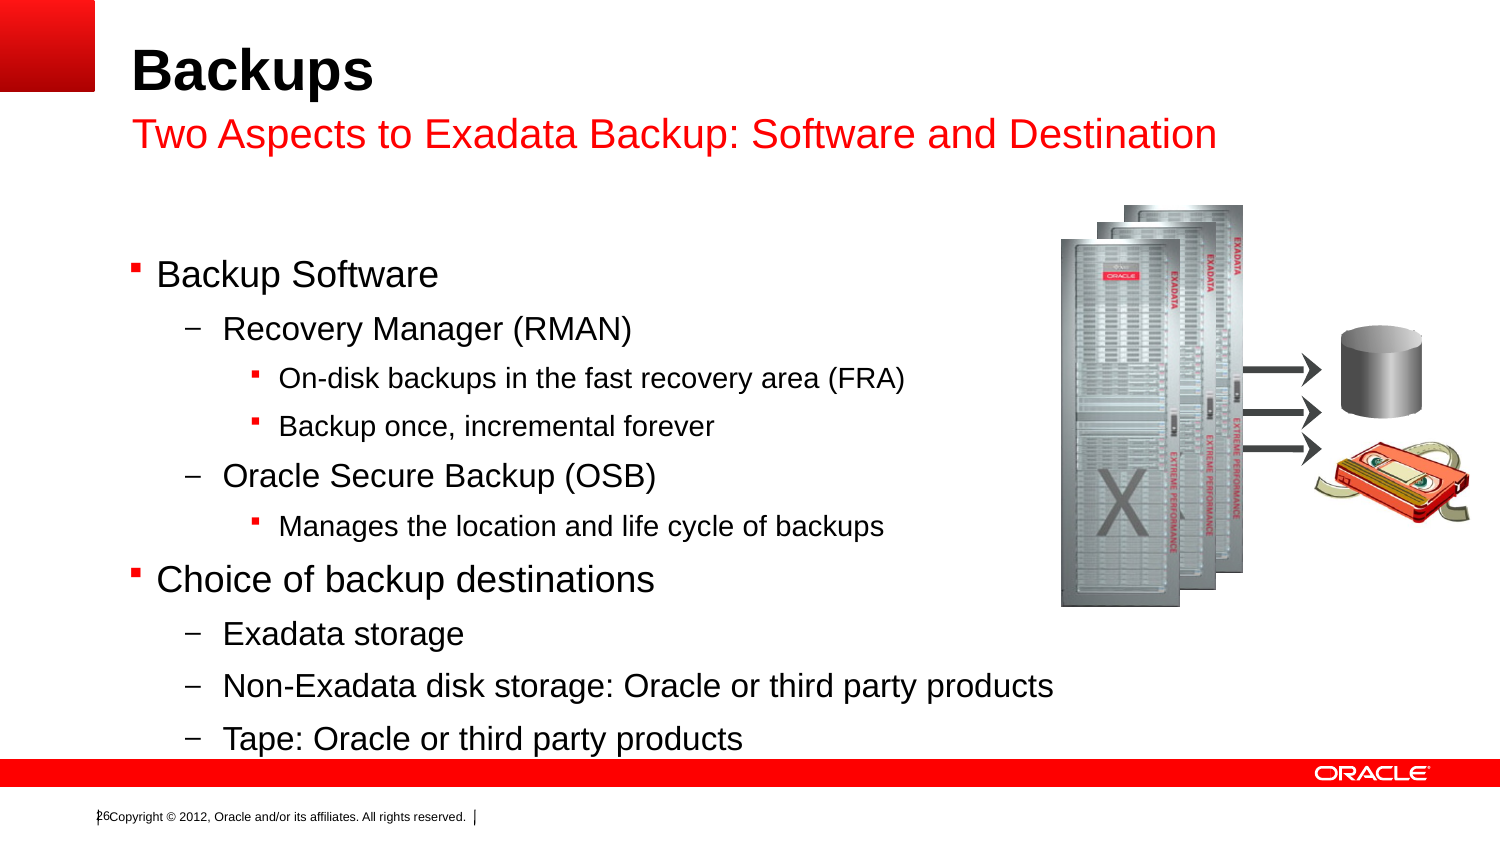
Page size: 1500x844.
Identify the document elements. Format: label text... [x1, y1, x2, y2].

list Backup Software Recovery Manager (RMAN) On-disk backups in the fast recovery area (FRA) Backup once, incremental forever Oracle Secure Backup (OSB) Manages the location and life cycle of backups Choice of backup destinations Exadata storage Non-Exadata disk storage: Oracle or third party products Tape: Oracle or third party products [118, 249, 1483, 753]
picture [0, 759, 1500, 787]
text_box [1061, 205, 1472, 608]
title Backups [131, 40, 1483, 106]
list Two Aspects to Exadata Backup: Software and Destination [131, 106, 1483, 157]
